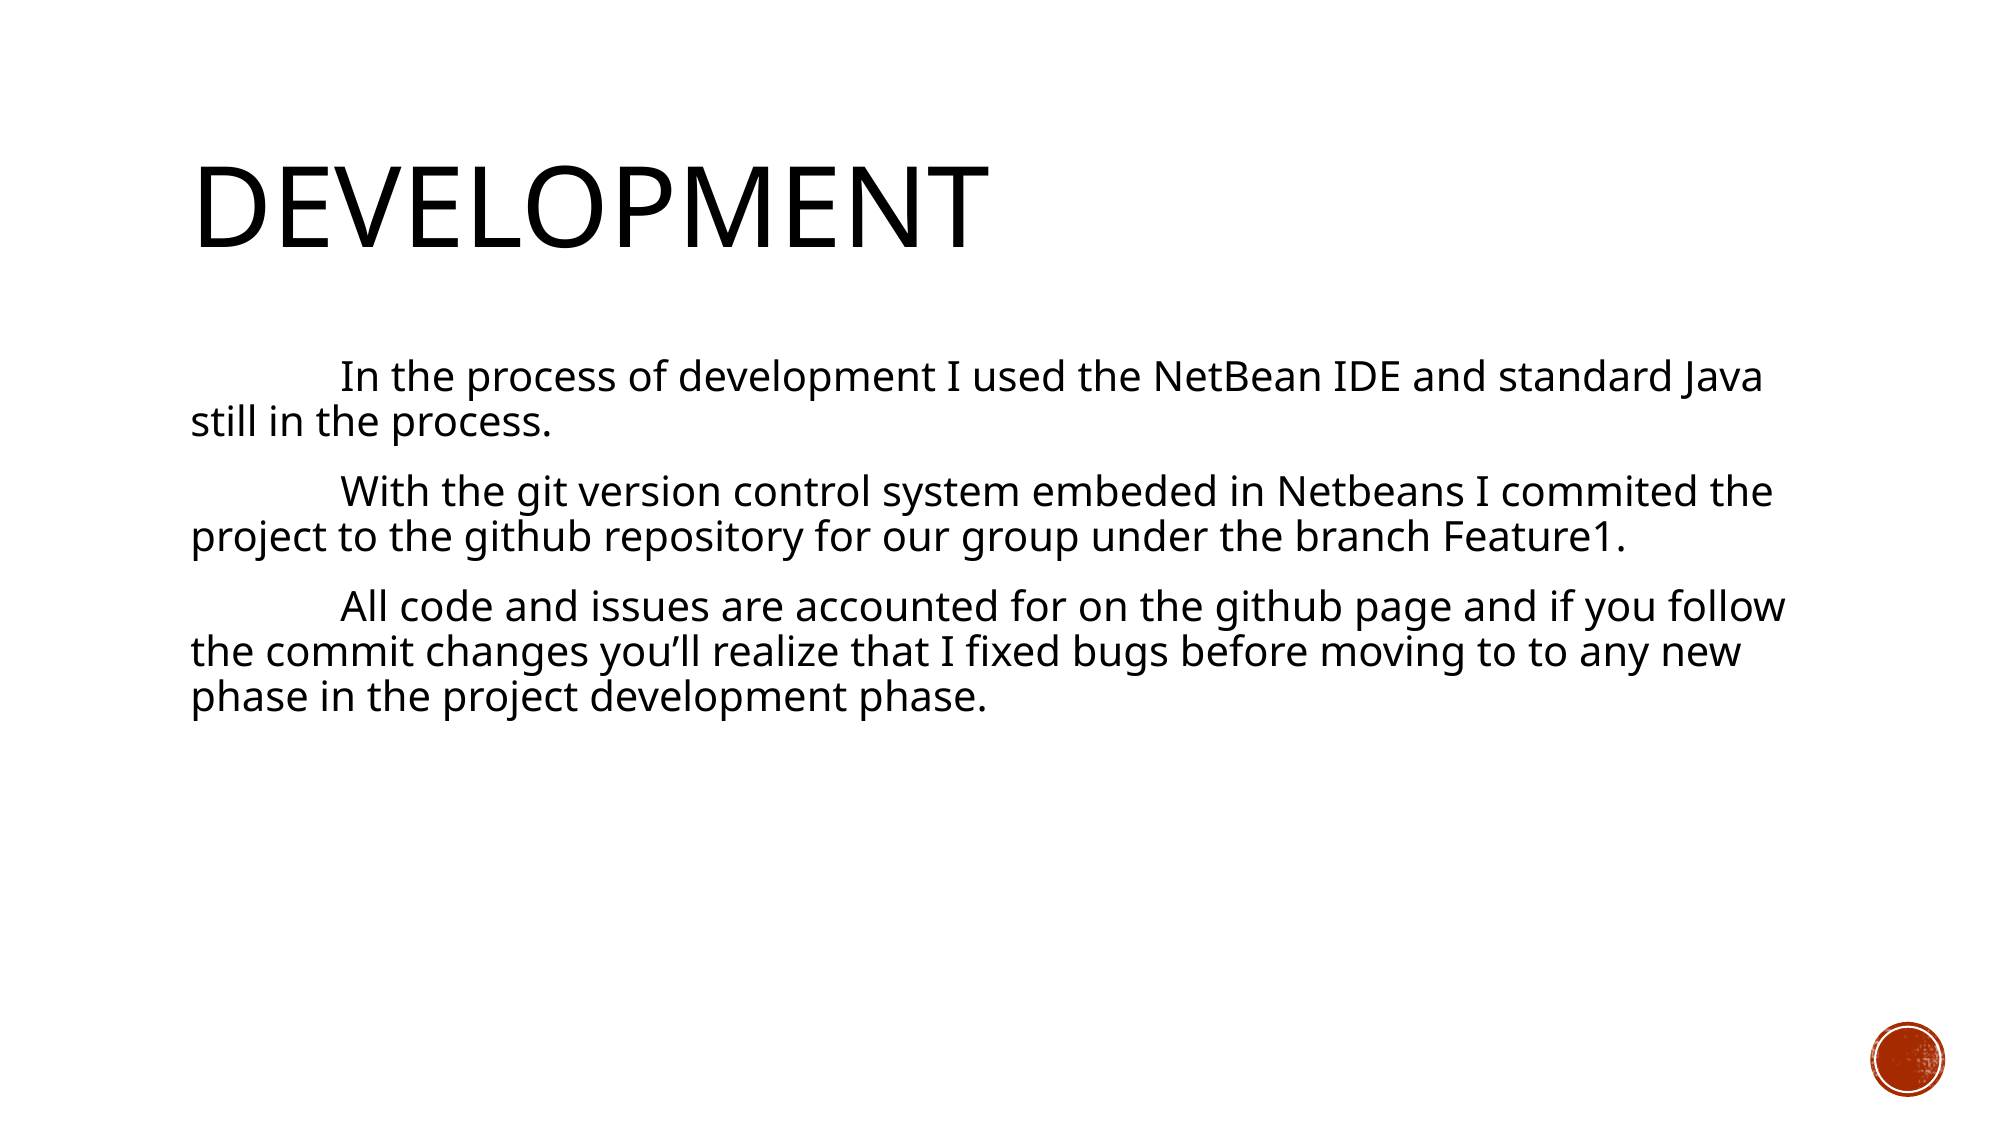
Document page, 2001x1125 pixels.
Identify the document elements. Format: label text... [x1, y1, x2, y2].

list In the process of development I used the NetBean IDE and standard Java still in the process. With the git version control system embeded in Netbeans I commited the project to the github repository for our group under the branch Feature1. All code and issues are accounted for on the github page and if you follow the commit changes you’ll realize that I fixed bugs before moving to to any new phase in the project development phase. [175, 348, 1826, 1013]
title Development [175, 79, 1826, 344]
